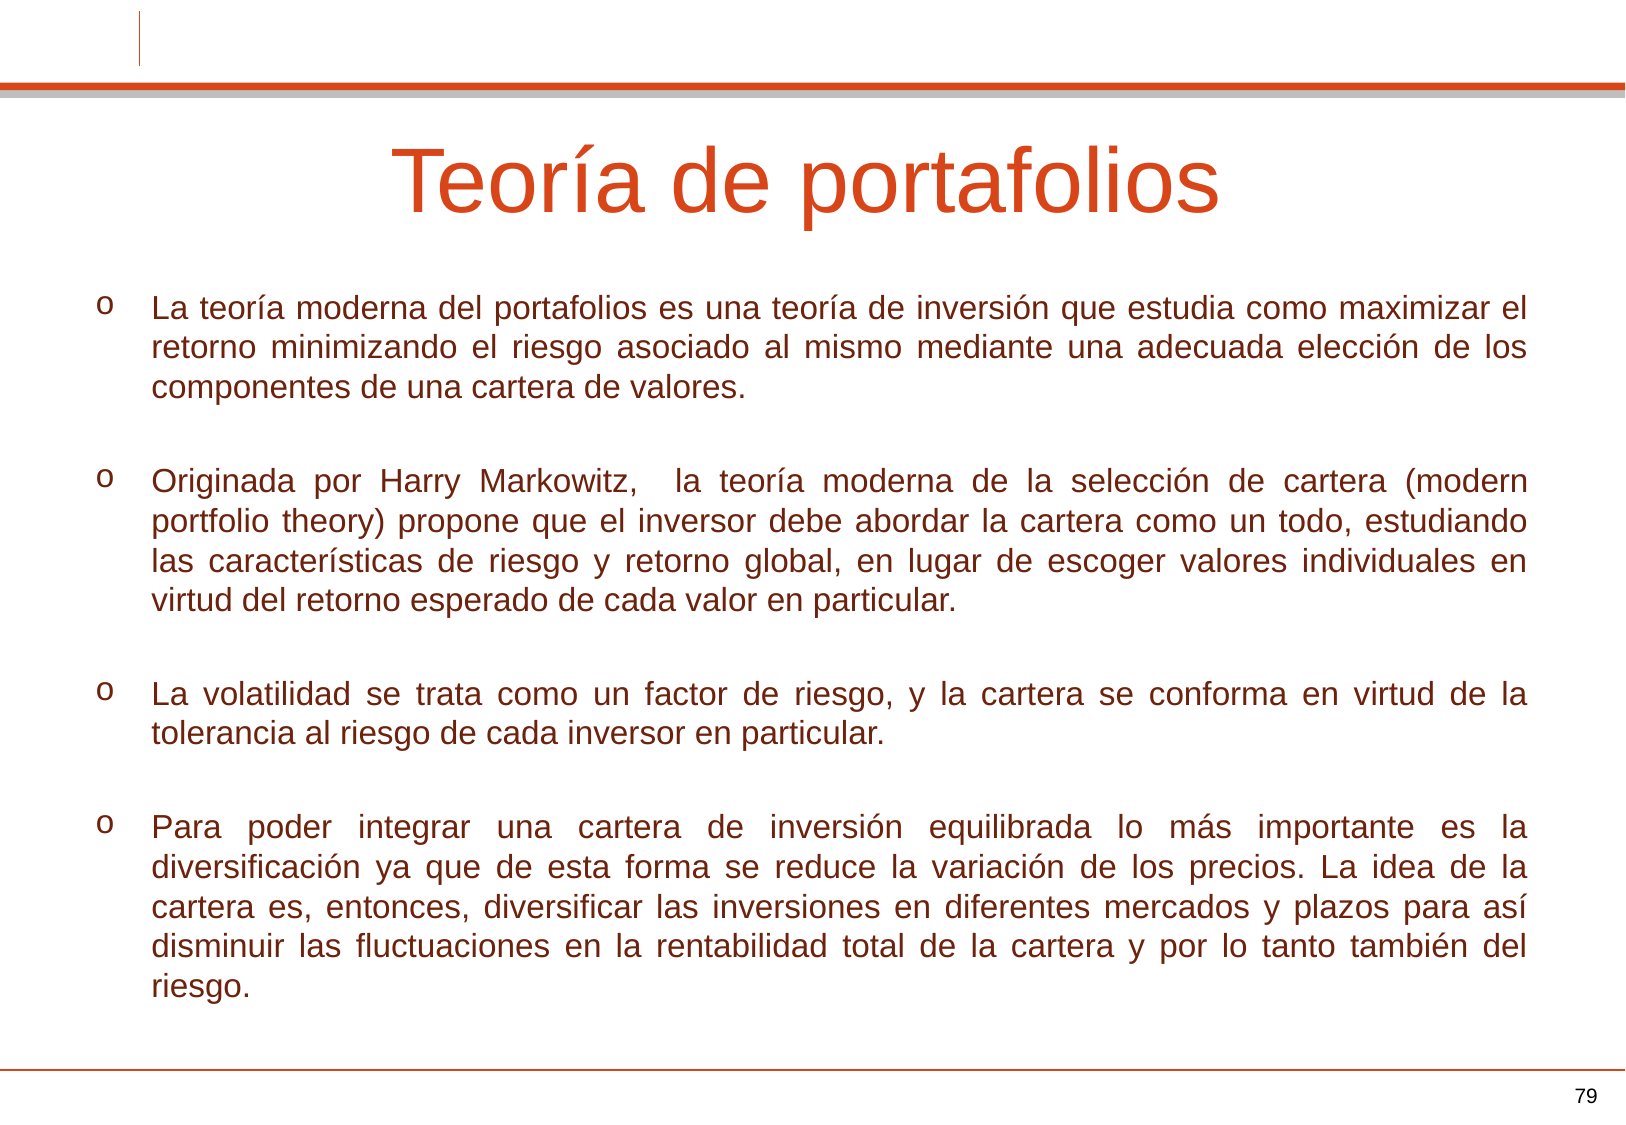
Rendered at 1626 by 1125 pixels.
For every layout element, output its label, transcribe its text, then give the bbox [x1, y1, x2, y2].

slide_number ‹#› [1438, 1074, 1613, 1125]
title Teoría de portafolios [80, 113, 1534, 231]
list La teoría moderna del portafolios es una teoría de inversión que estudia como maximizar el retorno minimizando el riesgo asociado al mismo mediante una adecuada elección de los componentes de una cartera de valores. Originada por Harry Markowitz, ​ la teoría moderna de la selección de cartera (modern portfolio theory) propone que el inversor debe abordar la cartera como un todo, estudiando las características de riesgo y retorno global, en lugar de escoger valores individuales en virtud del retorno esperado de cada valor en particular. La volatilidad se trata como un factor de riesgo, y la cartera se conforma en virtud de la tolerancia al riesgo de cada inversor en particular. Para poder integrar una cartera de inversión equilibrada lo más importante es la diversificación ya que de esta forma se reduce la variación de los precios. La idea de la cartera es, entonces, diversificar las inversiones en diferentes mercados y plazos para así disminuir las fluctuaciones en la rentabilidad total de la cartera y por lo tanto también del riesgo. [80, 231, 1545, 1012]
